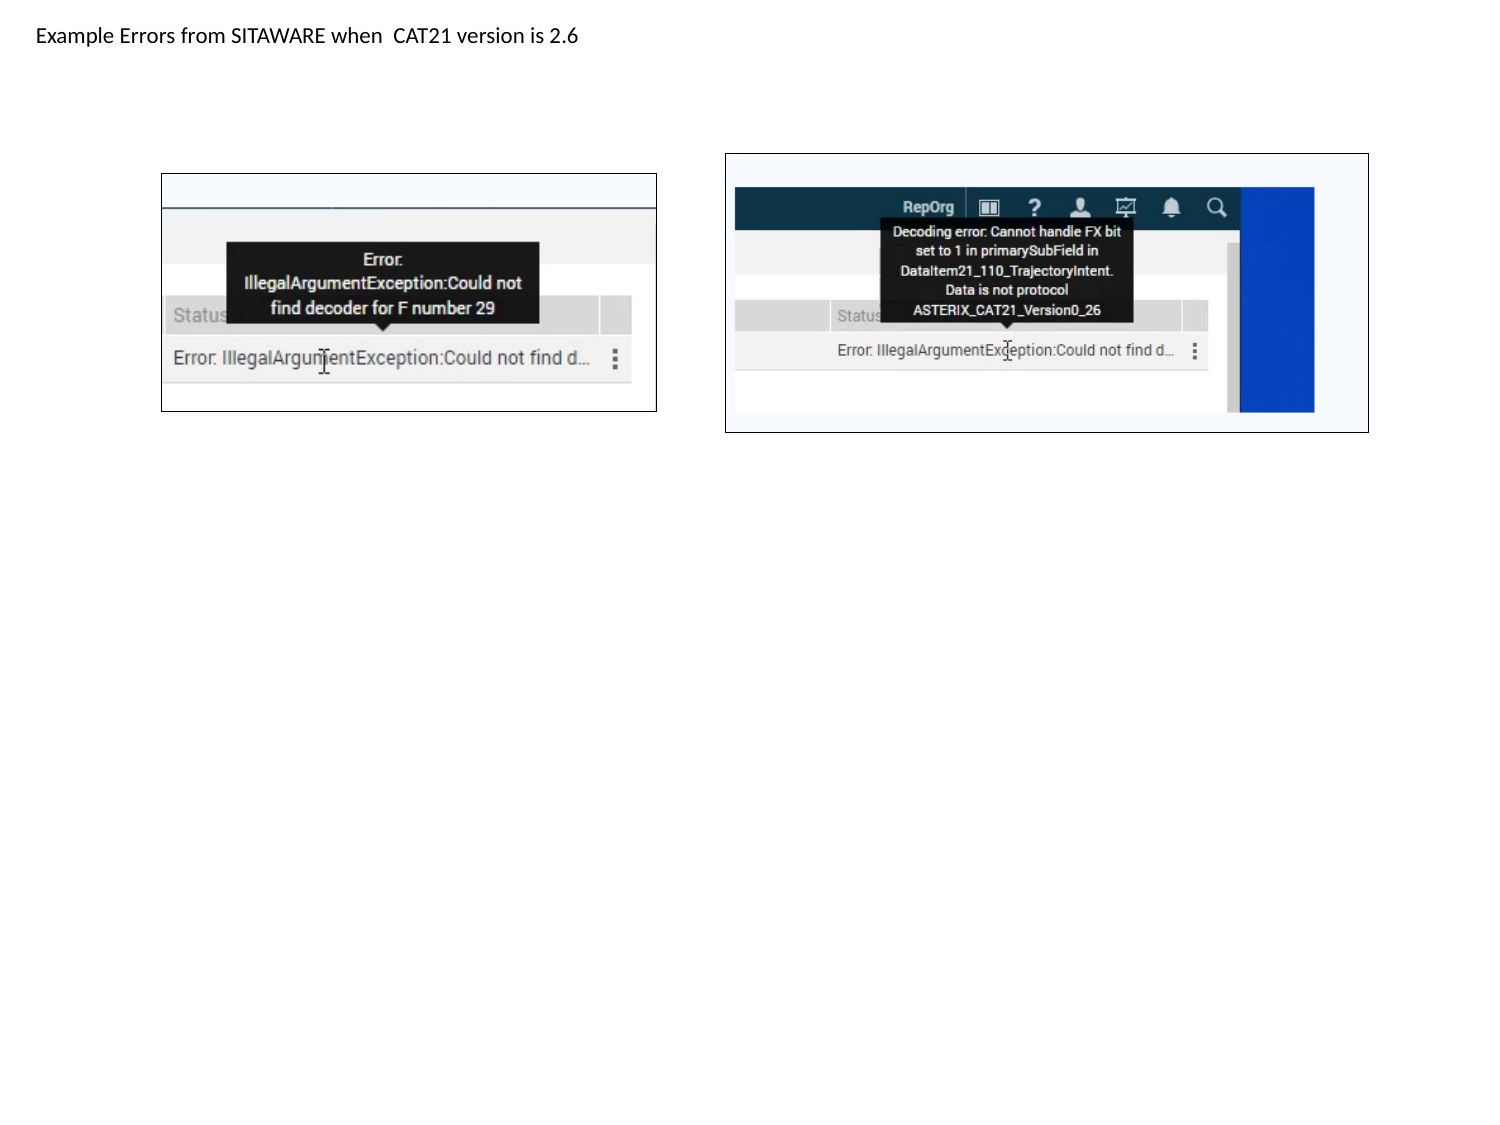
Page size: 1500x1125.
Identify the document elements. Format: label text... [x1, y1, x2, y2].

picture [725, 153, 1368, 433]
picture [161, 173, 657, 412]
text_box Example Errors from SITAWARE when CAT21 version is 2.6 [21, 13, 632, 56]
